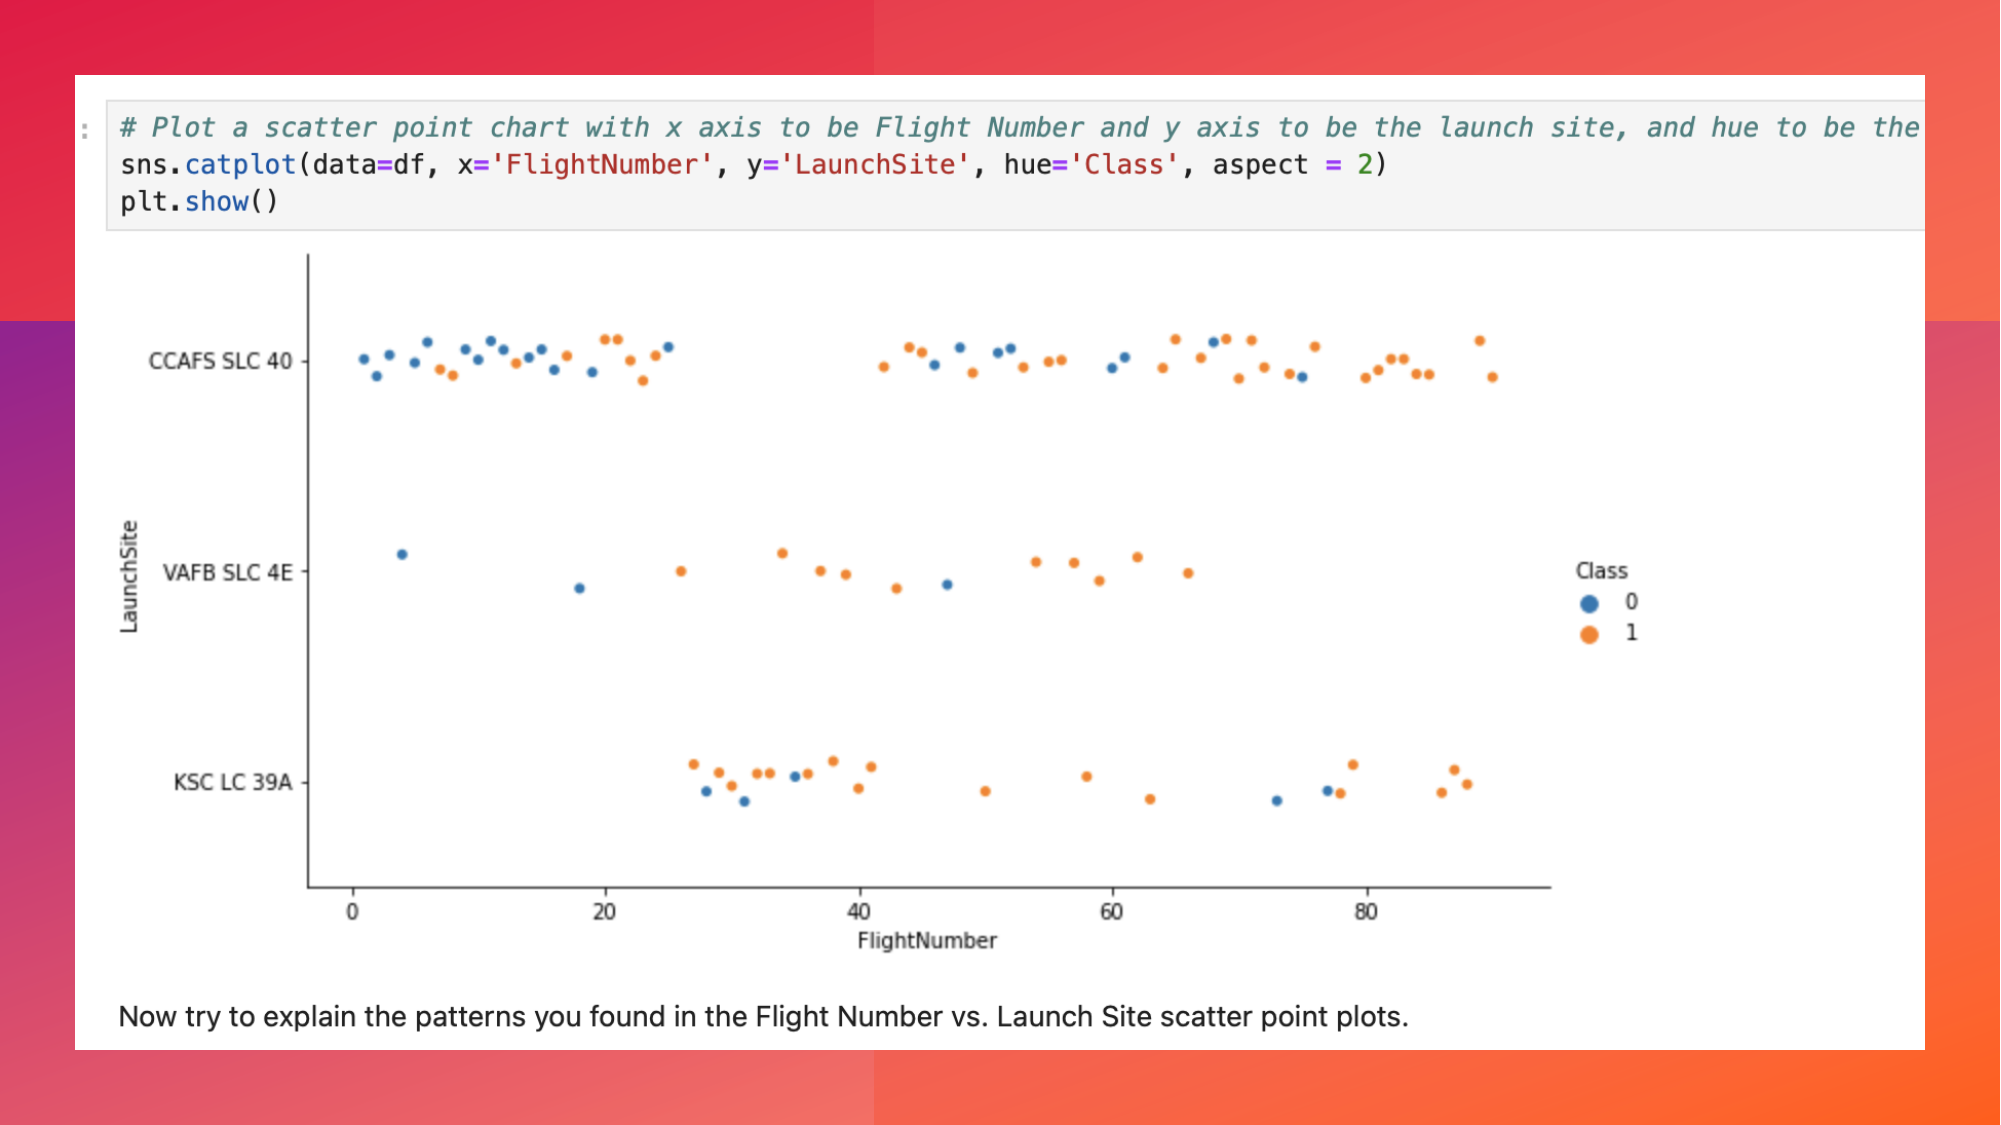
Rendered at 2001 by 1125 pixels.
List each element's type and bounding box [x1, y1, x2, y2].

list [74, 74, 1925, 1050]
text_box [0, 321, 2000, 1125]
text_box [0, 0, 874, 321]
text_box [874, 0, 2000, 321]
